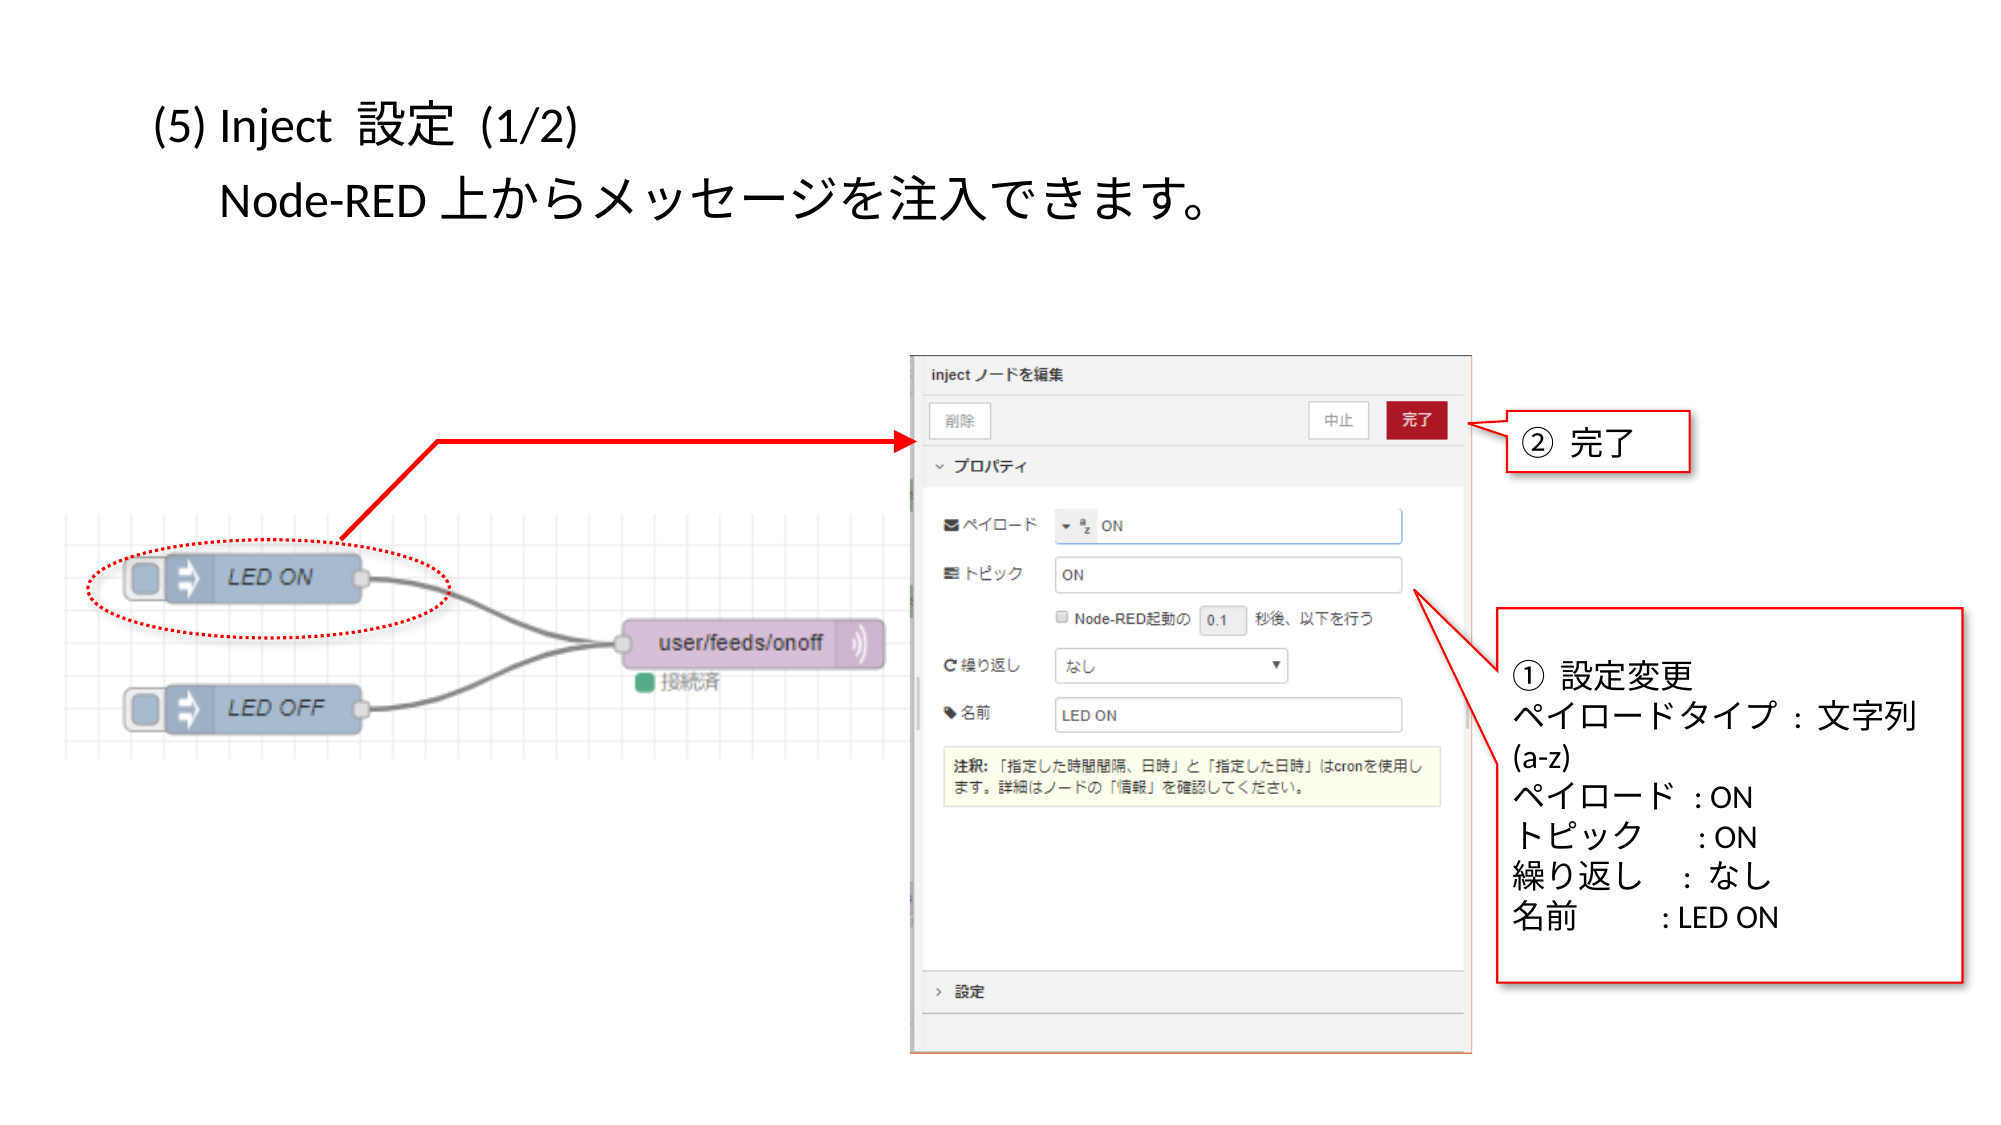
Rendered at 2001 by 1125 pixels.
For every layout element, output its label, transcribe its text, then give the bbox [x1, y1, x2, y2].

text_box [364, 431, 909, 514]
text_box (5) Inject 設定 (1/2) Node-RED上からメッセージを注入できます。 [137, 91, 1963, 534]
text_box ② 完了 [1473, 409, 1691, 474]
text_box ① 設定変更 ペイロードタイプ : 文字列(a-z) ペイロード : ON トピック : ON 繰り返し : なし 名前 : LED ON [1473, 607, 1964, 984]
picture [63, 355, 1473, 1054]
